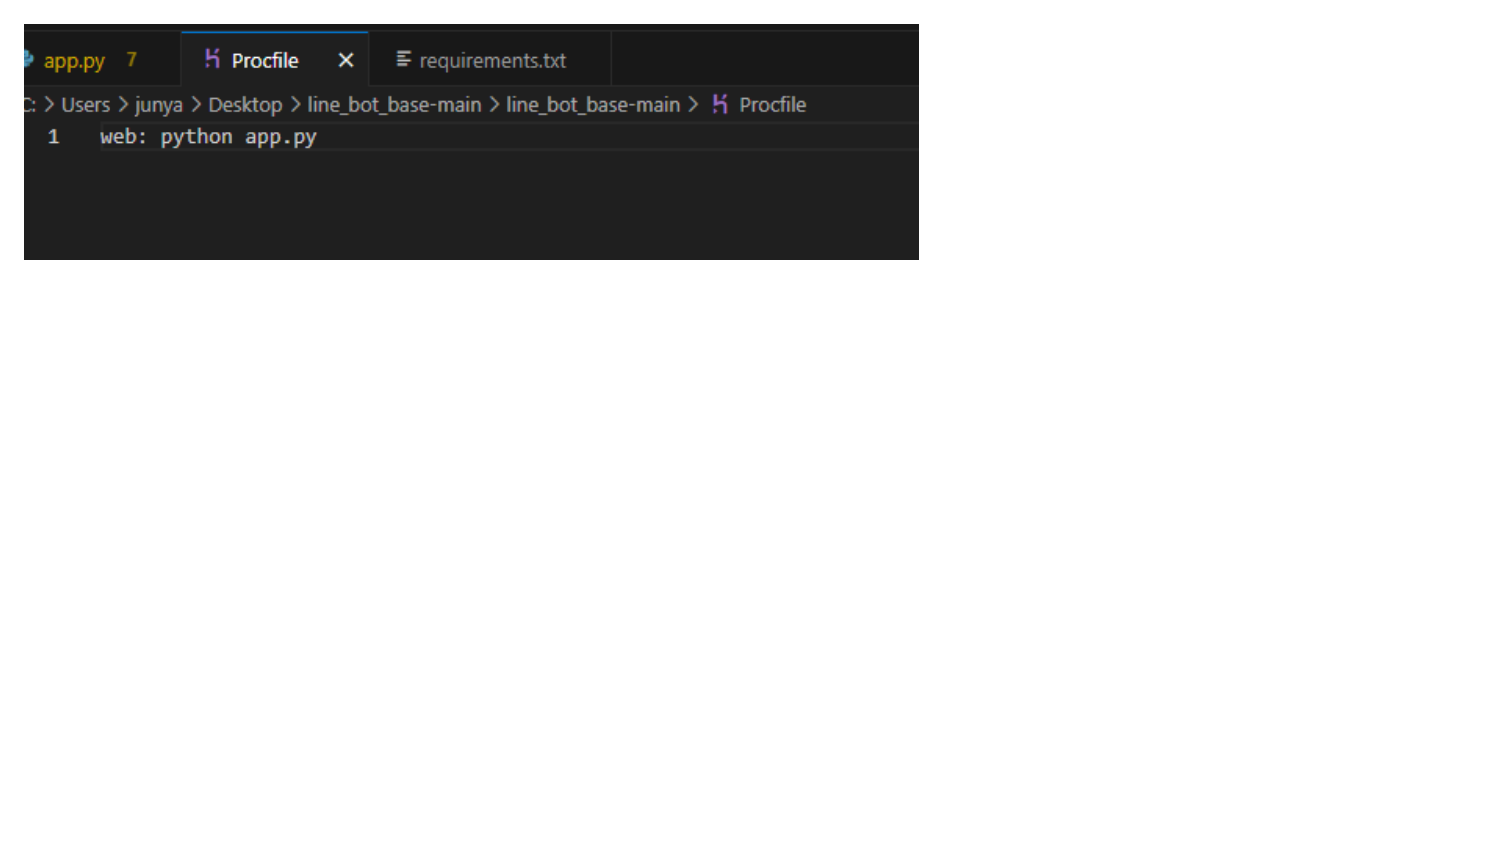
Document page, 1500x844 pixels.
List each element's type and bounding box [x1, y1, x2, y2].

picture [24, 24, 919, 260]
